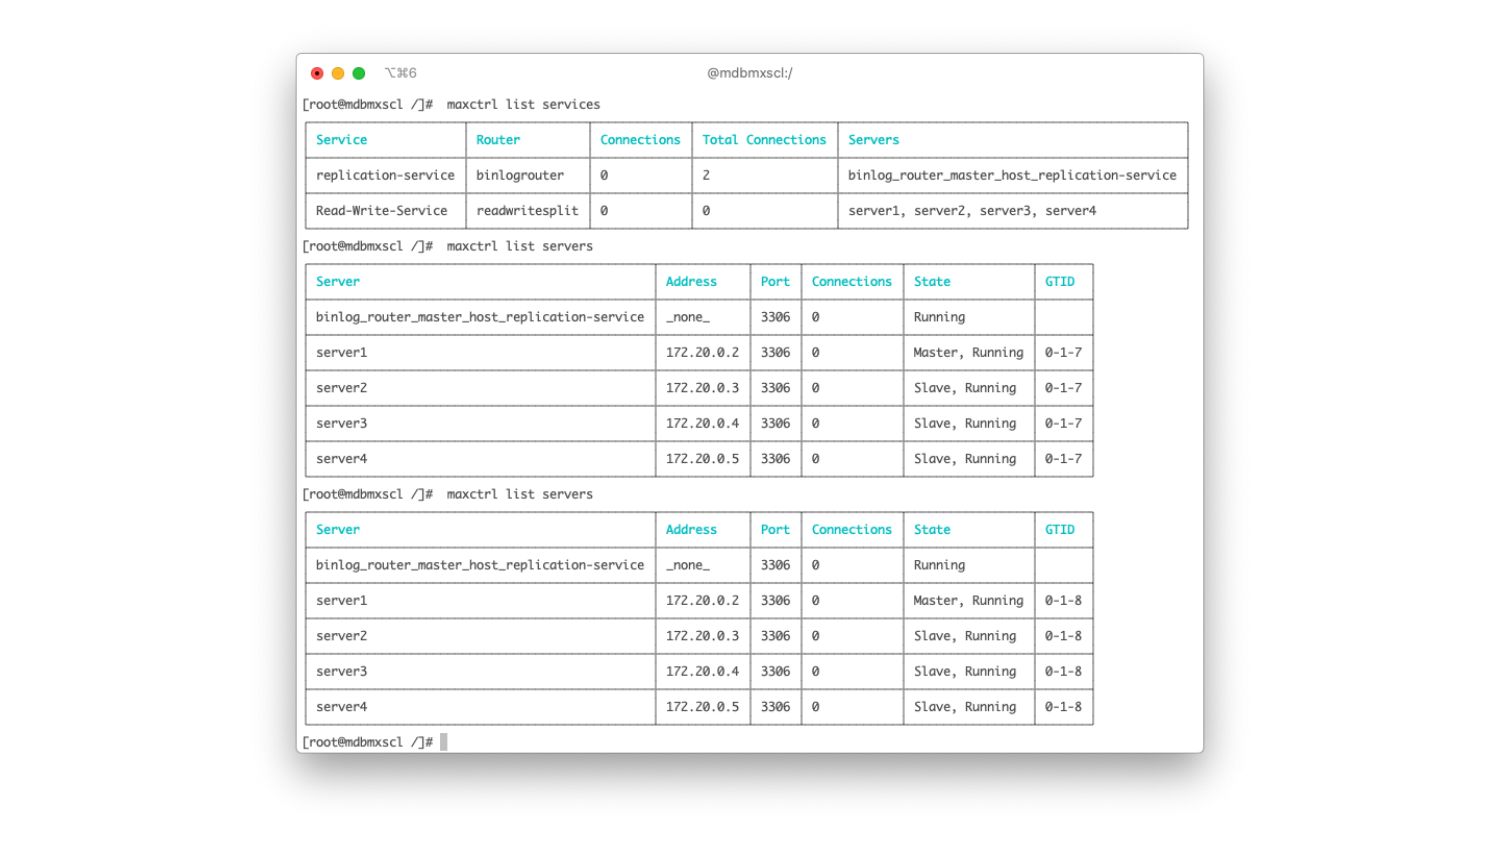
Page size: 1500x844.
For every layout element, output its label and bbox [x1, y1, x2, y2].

picture [238, 14, 1262, 830]
